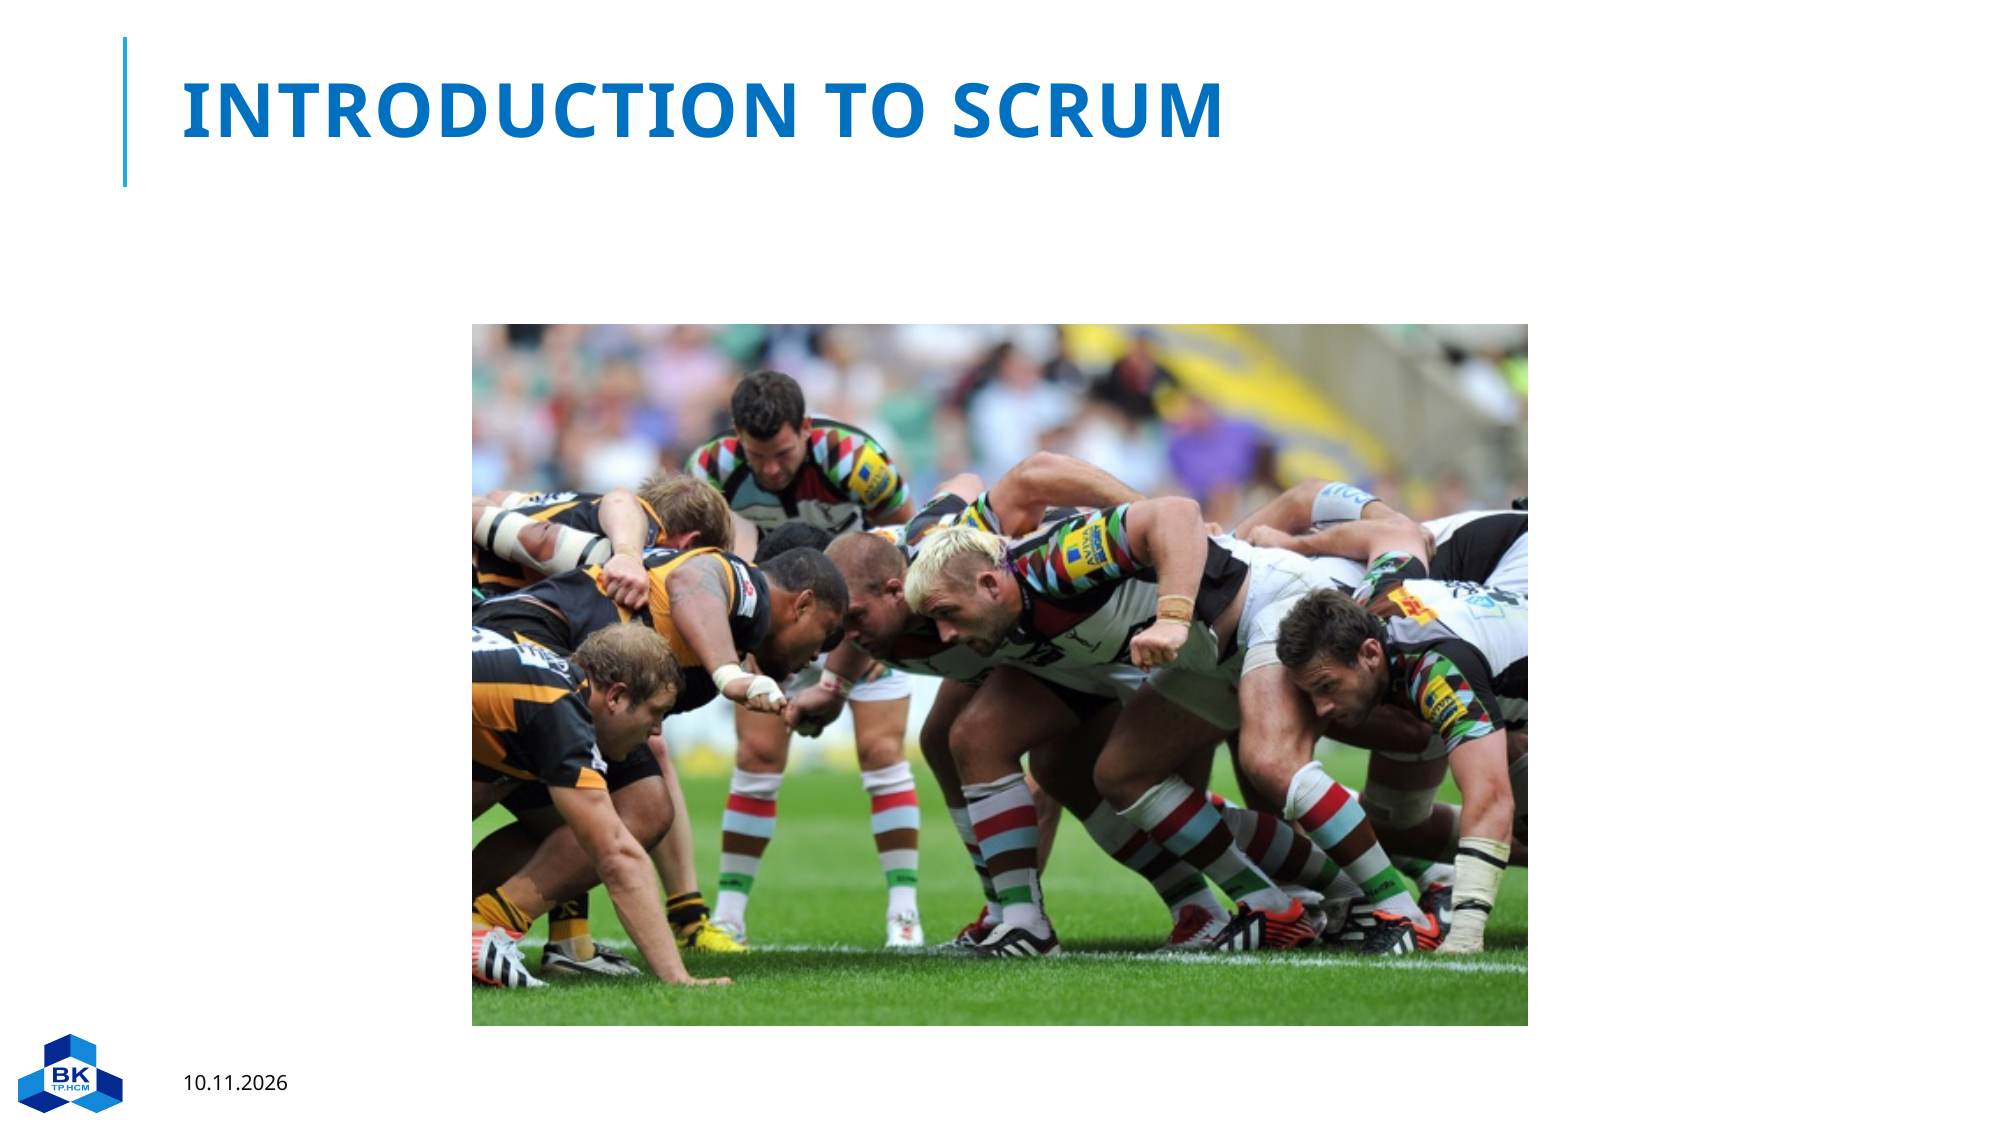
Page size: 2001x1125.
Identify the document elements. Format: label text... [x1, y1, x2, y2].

title Introduction to SCRUM [168, 15, 1938, 216]
picture [472, 324, 1528, 1027]
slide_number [168, 1061, 522, 1107]
picture [0, 1027, 143, 1125]
